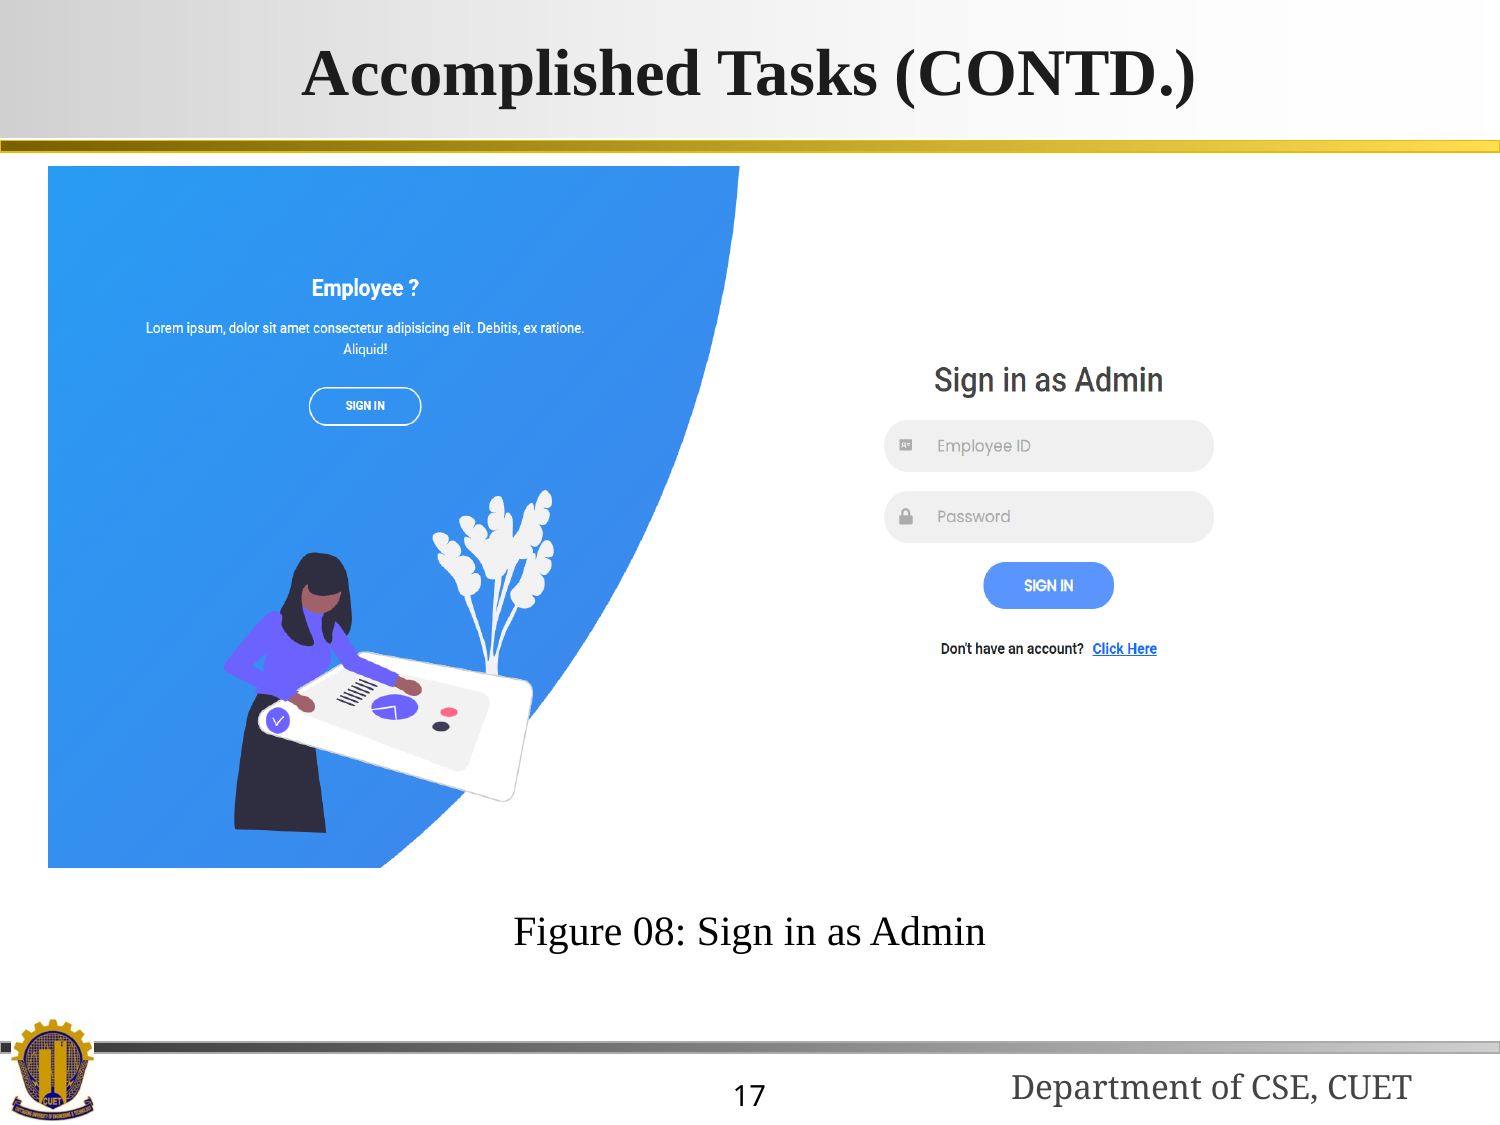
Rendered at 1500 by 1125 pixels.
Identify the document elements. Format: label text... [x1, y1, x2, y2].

picture [47, 166, 1382, 868]
title Accomplished Tasks (CONTD.) [0, 0, 1500, 138]
picture [11, 1019, 94, 1121]
text_box Figure 08: Sign in as Admin [498, 896, 1002, 962]
